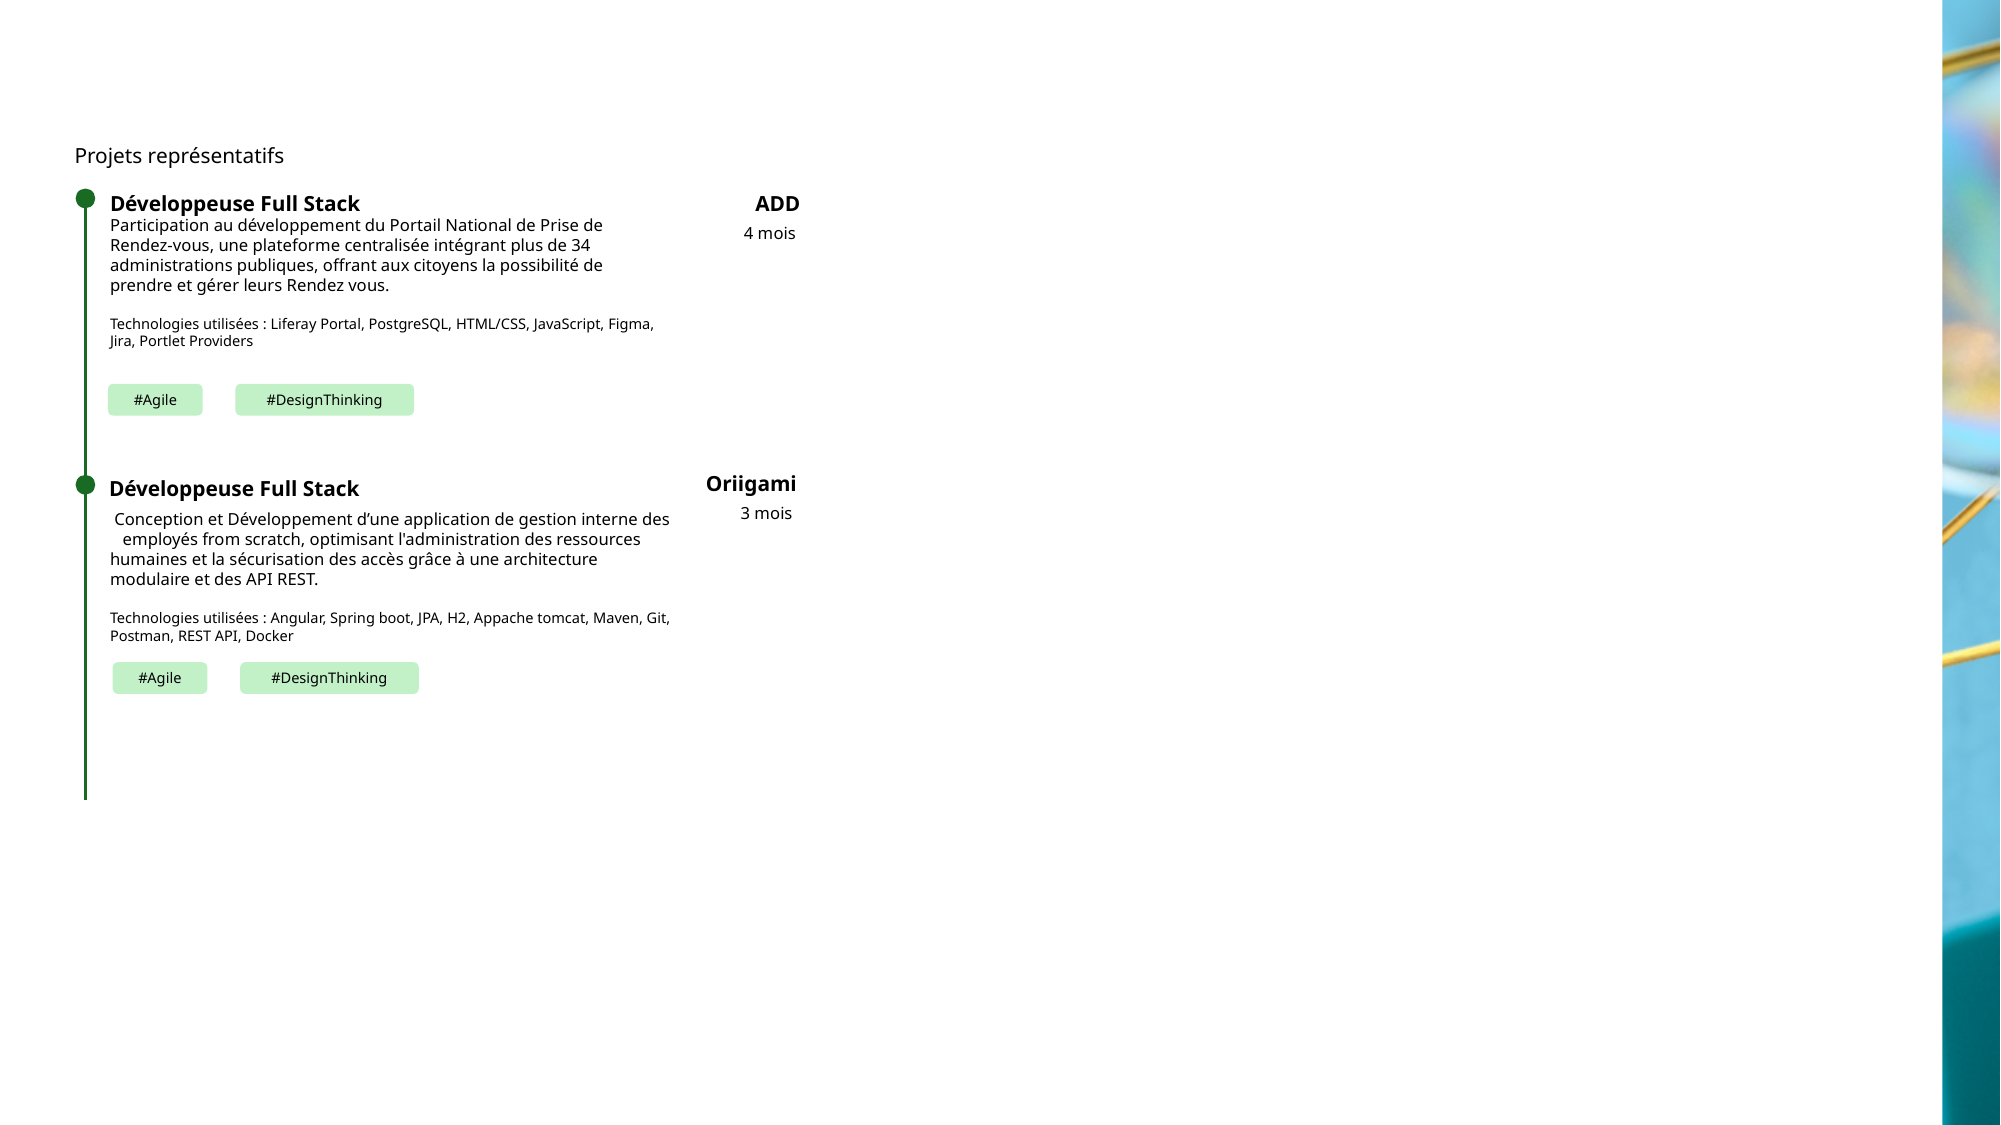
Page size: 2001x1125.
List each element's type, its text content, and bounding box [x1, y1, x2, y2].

text_box #DesignThinking [233, 392, 416, 418]
text_box Projets représentatifs [70, 136, 708, 172]
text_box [109, 468, 801, 647]
text_box #DesignThinking [238, 660, 421, 696]
text_box #Agile [111, 660, 209, 696]
text_box [86, 188, 96, 209]
text_box #Agile [106, 383, 205, 418]
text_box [109, 197, 801, 392]
text_box [75, 475, 84, 495]
text_box [86, 475, 96, 495]
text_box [109, 188, 801, 197]
picture [1941, 0, 2000, 1125]
text_box [75, 188, 84, 209]
